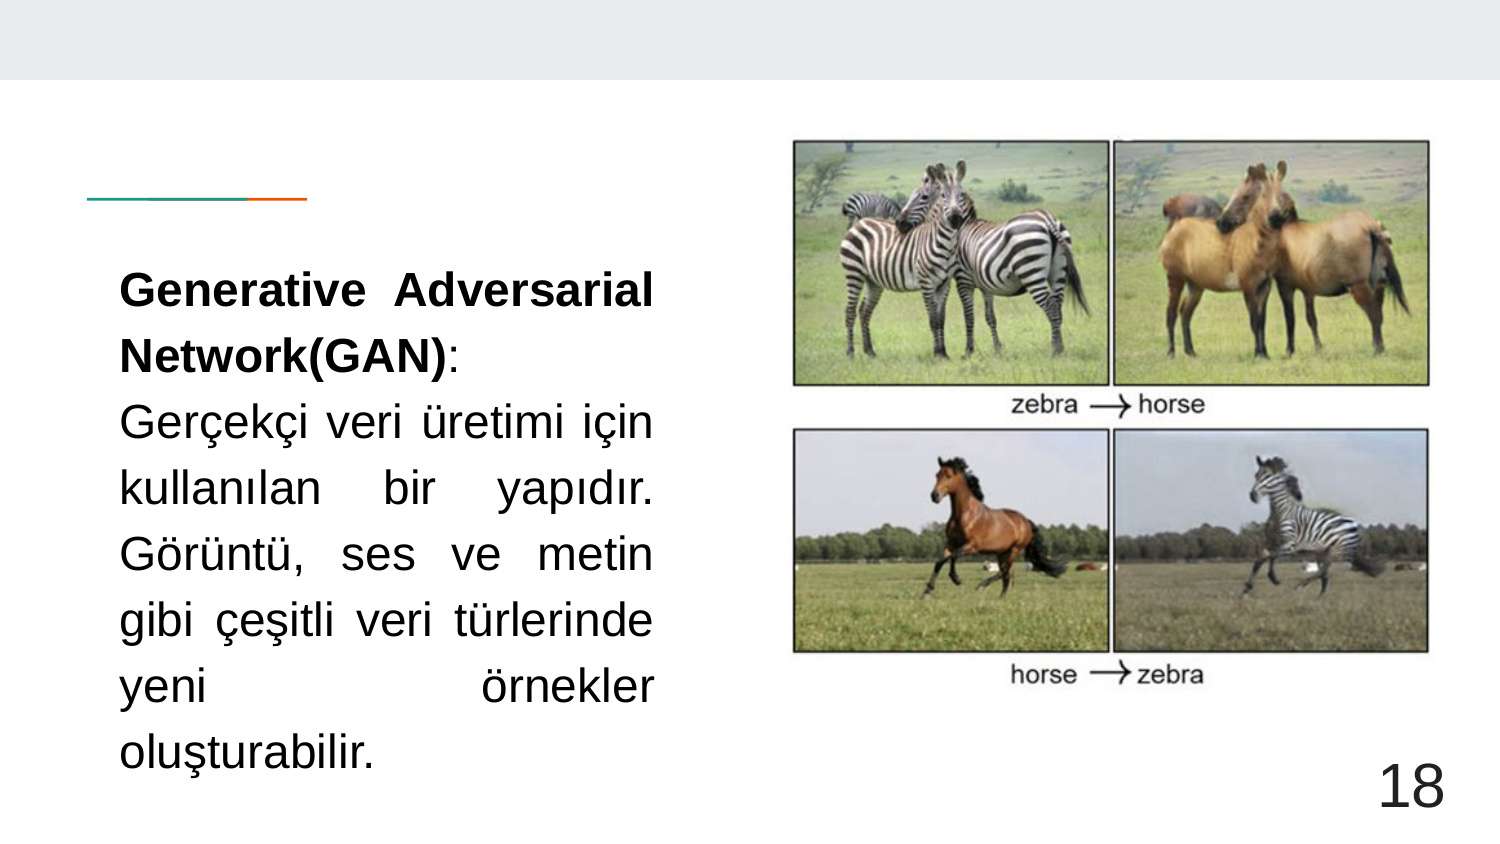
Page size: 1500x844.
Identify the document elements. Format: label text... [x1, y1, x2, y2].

picture [789, 133, 1436, 697]
text_box 18 [1362, 729, 1490, 835]
list Generative Adversarial Network(GAN): Gerçekçi veri üretimi için kullanılan bir yapıdır. Görüntü, ses ve metin gibi çeşitli veri türlerinde yeni örnekler oluşturabilir. [104, 235, 671, 779]
